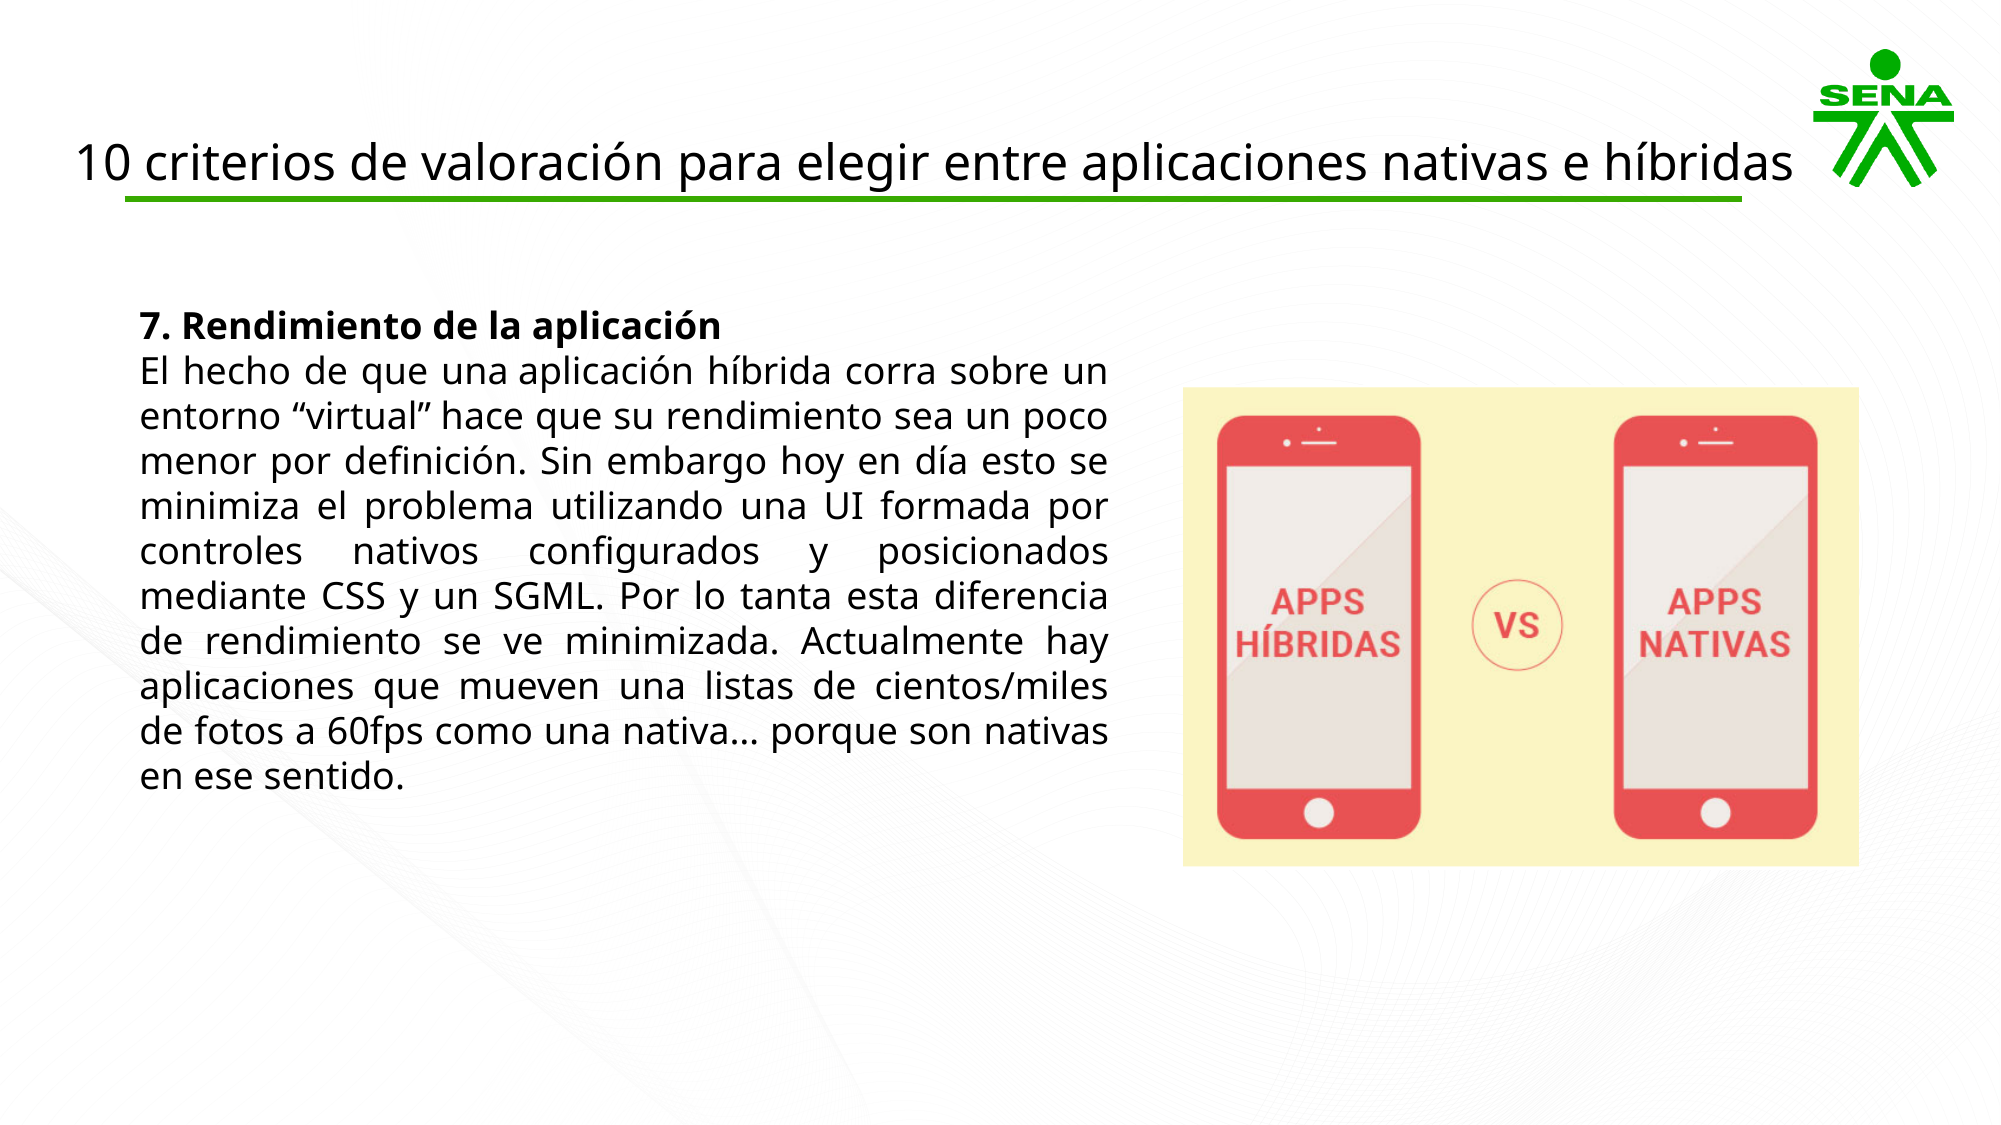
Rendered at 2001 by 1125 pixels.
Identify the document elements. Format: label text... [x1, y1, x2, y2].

text_box 7. Rendimiento de la aplicación El hecho de que una aplicación híbrida corra sobre un entorno “virtual” hace que su rendimiento sea un poco menor por definición. Sin embargo hoy en día esto se minimiza el problema utilizando una UI formada por controles nativos configurados y posicionados mediante CSS y un SGML. Por lo tanta esta diferencia de rendimiento se ve minimizada. Actualmente hay aplicaciones que mueven una listas de cientos/miles de fotos a 60fps como una nativa… porque son nativas en ese sentido. [124, 294, 1125, 805]
picture [0, 0, 2000, 1125]
text_box 10 criterios de valoración para elegir entre aplicaciones nativas e híbridas [59, 122, 1810, 198]
